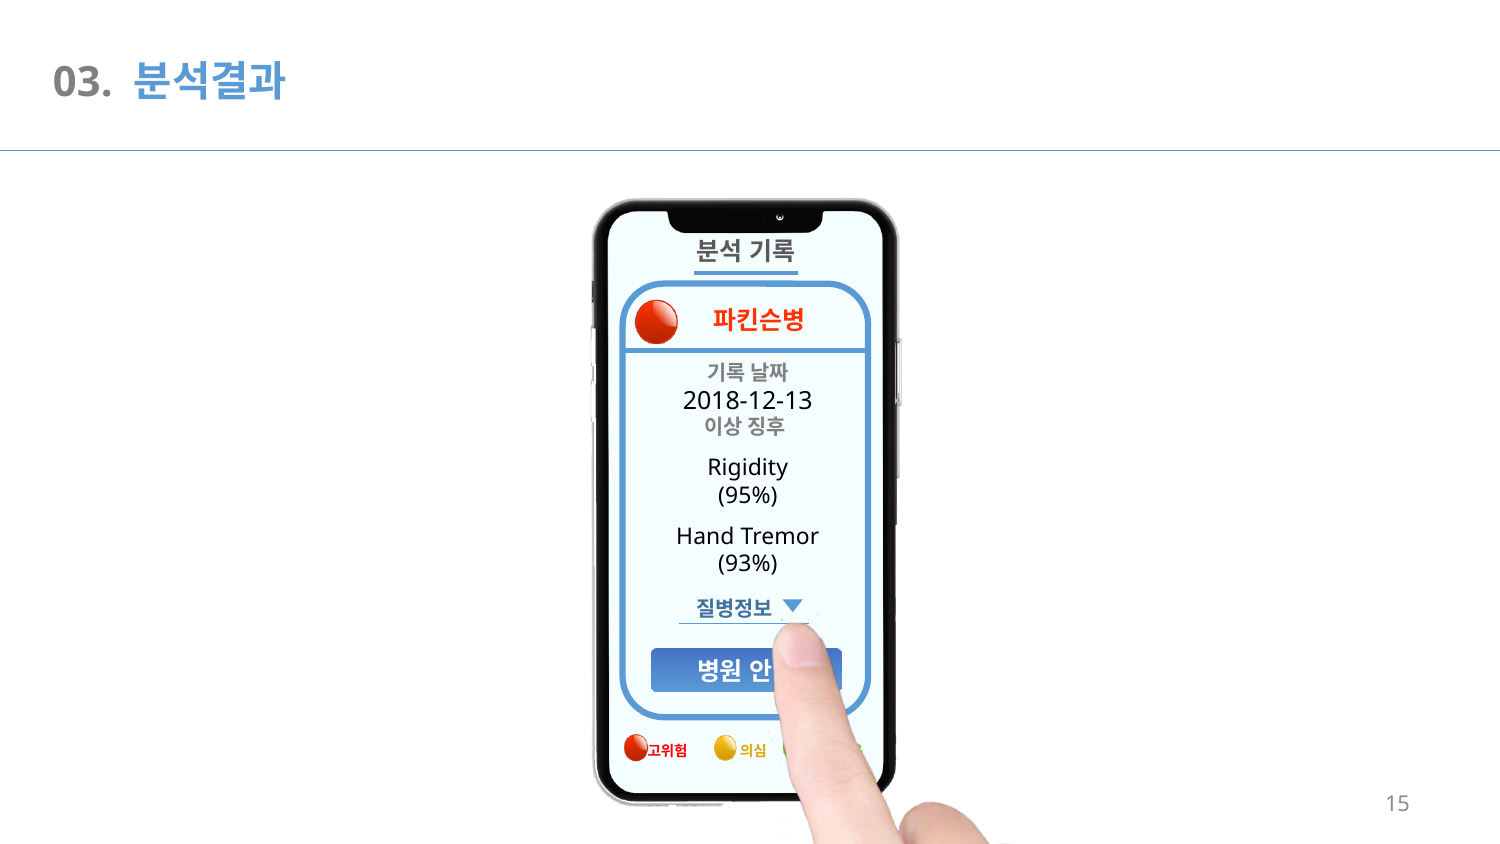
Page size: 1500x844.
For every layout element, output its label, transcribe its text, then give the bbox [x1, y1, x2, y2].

slide_number 15 [1349, 782, 1425, 827]
picture [426, 190, 1349, 844]
title 03. 분석결과 [37, 32, 1388, 127]
